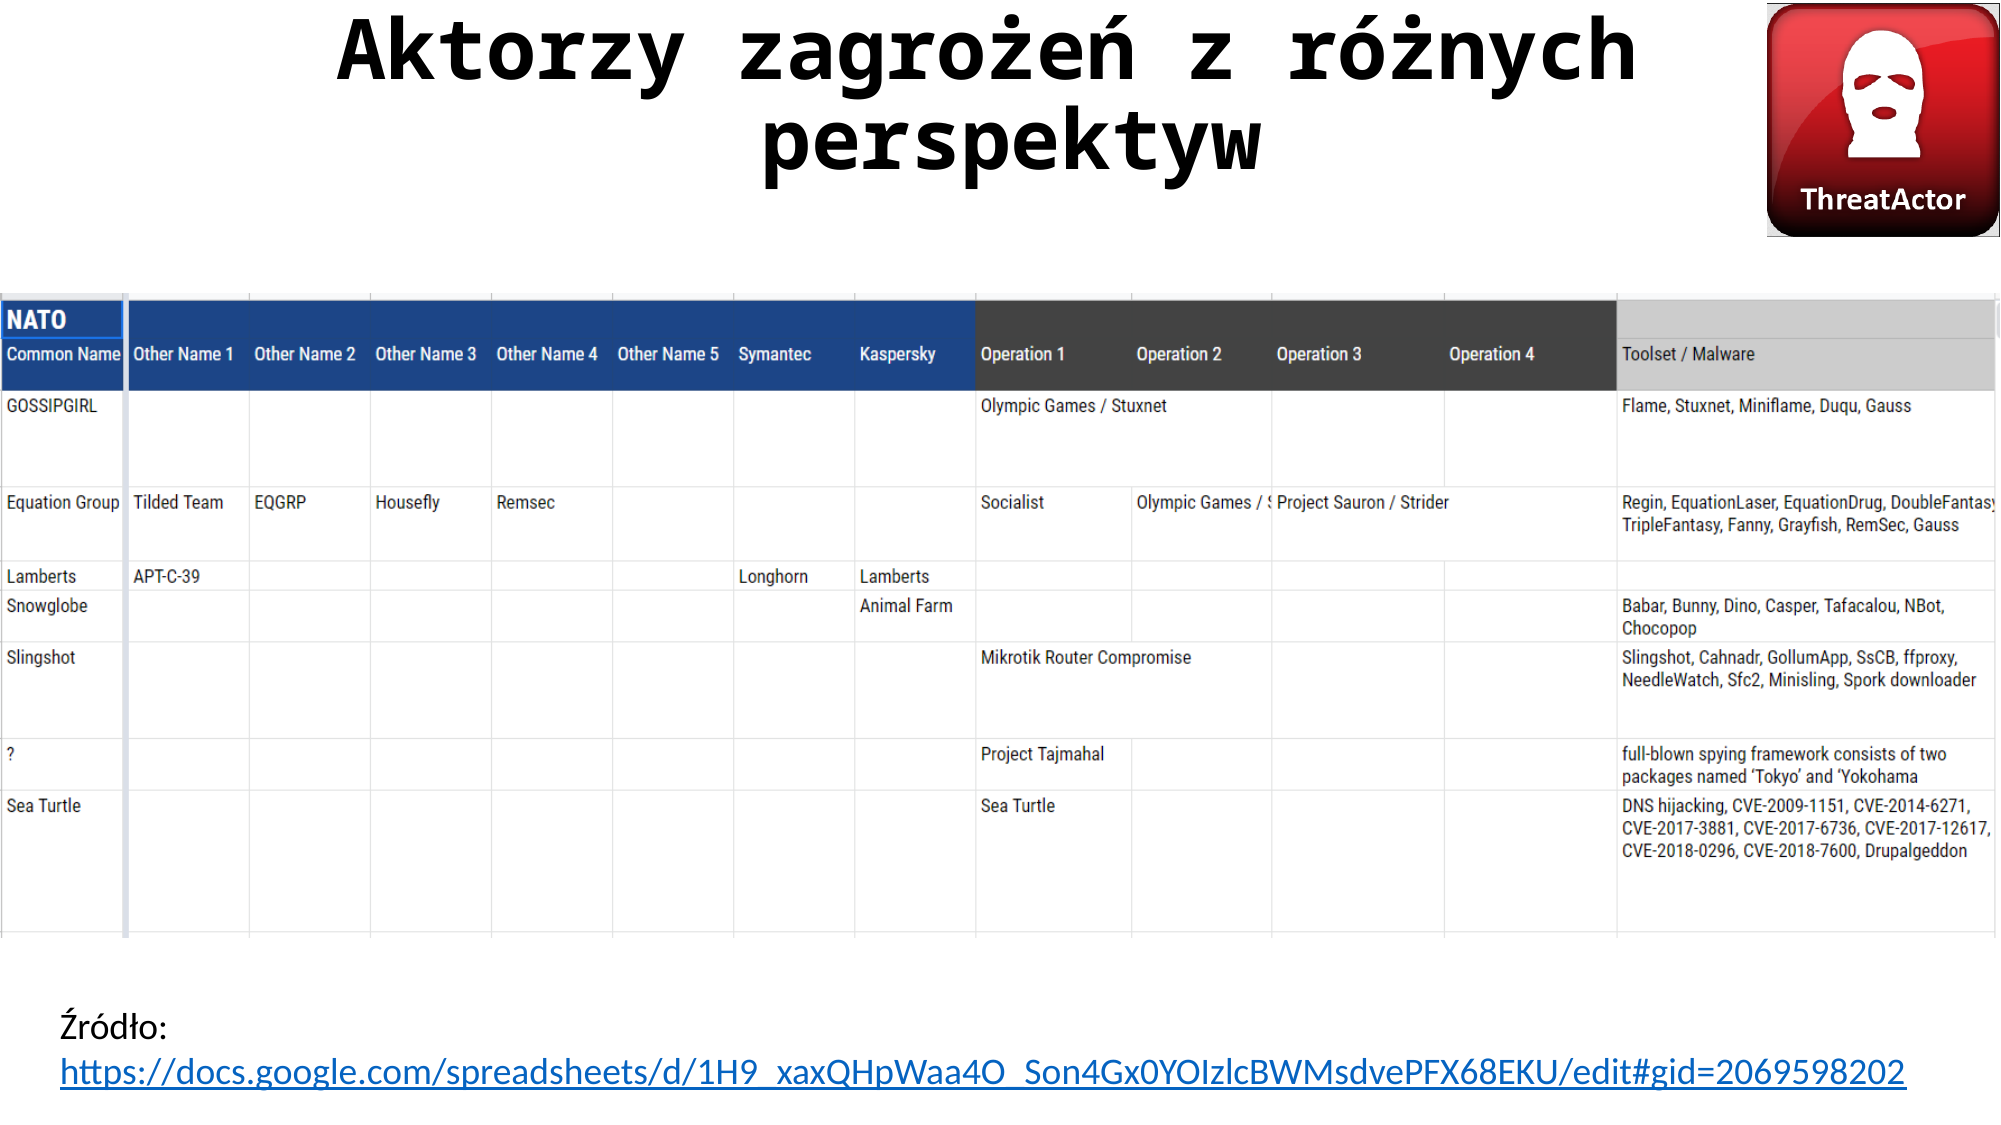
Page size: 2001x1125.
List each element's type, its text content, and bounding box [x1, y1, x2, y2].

text_box Źródło: https://docs.google.com/spreadsheets/d/1H9_xaxQHpWaa4O_Son4Gx0YOIzlcBWMsdvePFX68EKU/edit#gid=2069598202 [45, 994, 2000, 1100]
picture [0, 293, 2000, 938]
title Aktorzy zagrożeń z różnych perspektyw [45, 0, 1978, 196]
picture [1767, 3, 2000, 237]
